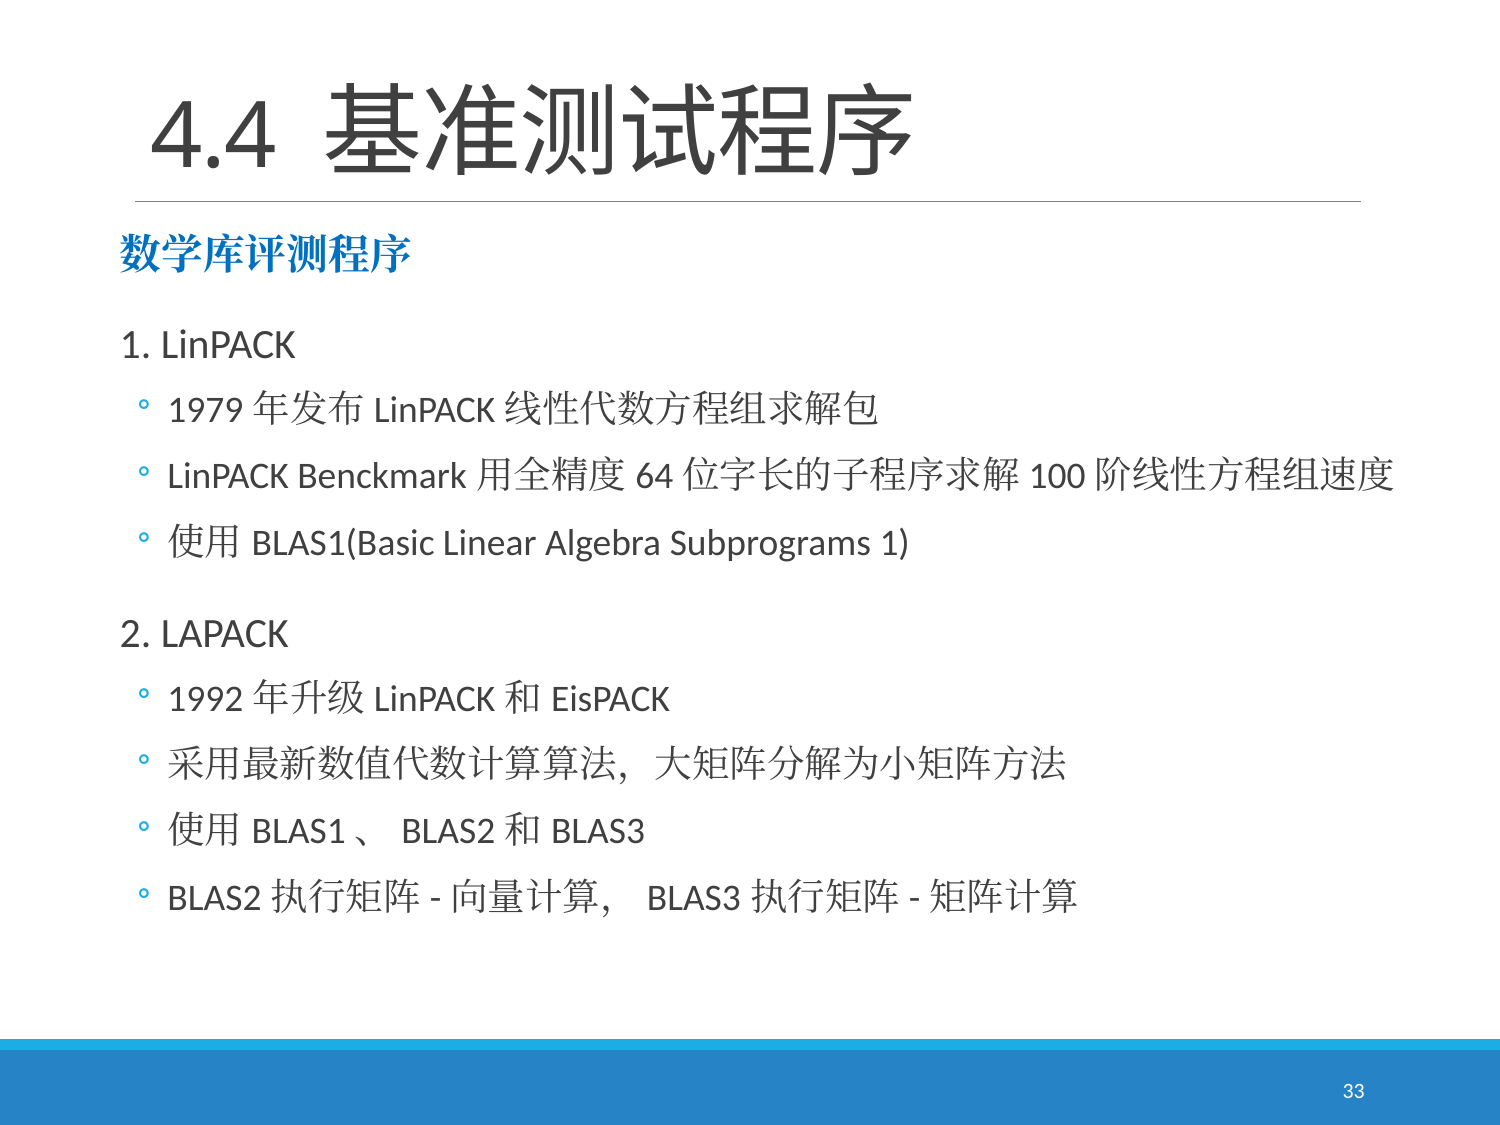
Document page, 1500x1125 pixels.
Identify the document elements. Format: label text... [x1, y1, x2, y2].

title 4.4 基准测试程序 [135, 47, 1373, 196]
list 数学库评测程序 1. LinPACK 1979年发布LinPACK线性代数方程组求解包 LinPACK Benckmark用全精度64位字长的子程序求解100阶线性方程组速度 使用BLAS1(Basic Linear Algebra Subprograms 1) 2. LAPACK 1992年升级LinPACK和EisPACK 采用最新数值代数计算算法，大矩阵分解为小矩阵方法 使用BLAS1、BLAS2和BLAS3 BLAS2执行矩阵-向量计算，BLAS3执行矩阵-矩阵计算 [104, 210, 1403, 1014]
slide_number 33 [1218, 1059, 1380, 1120]
